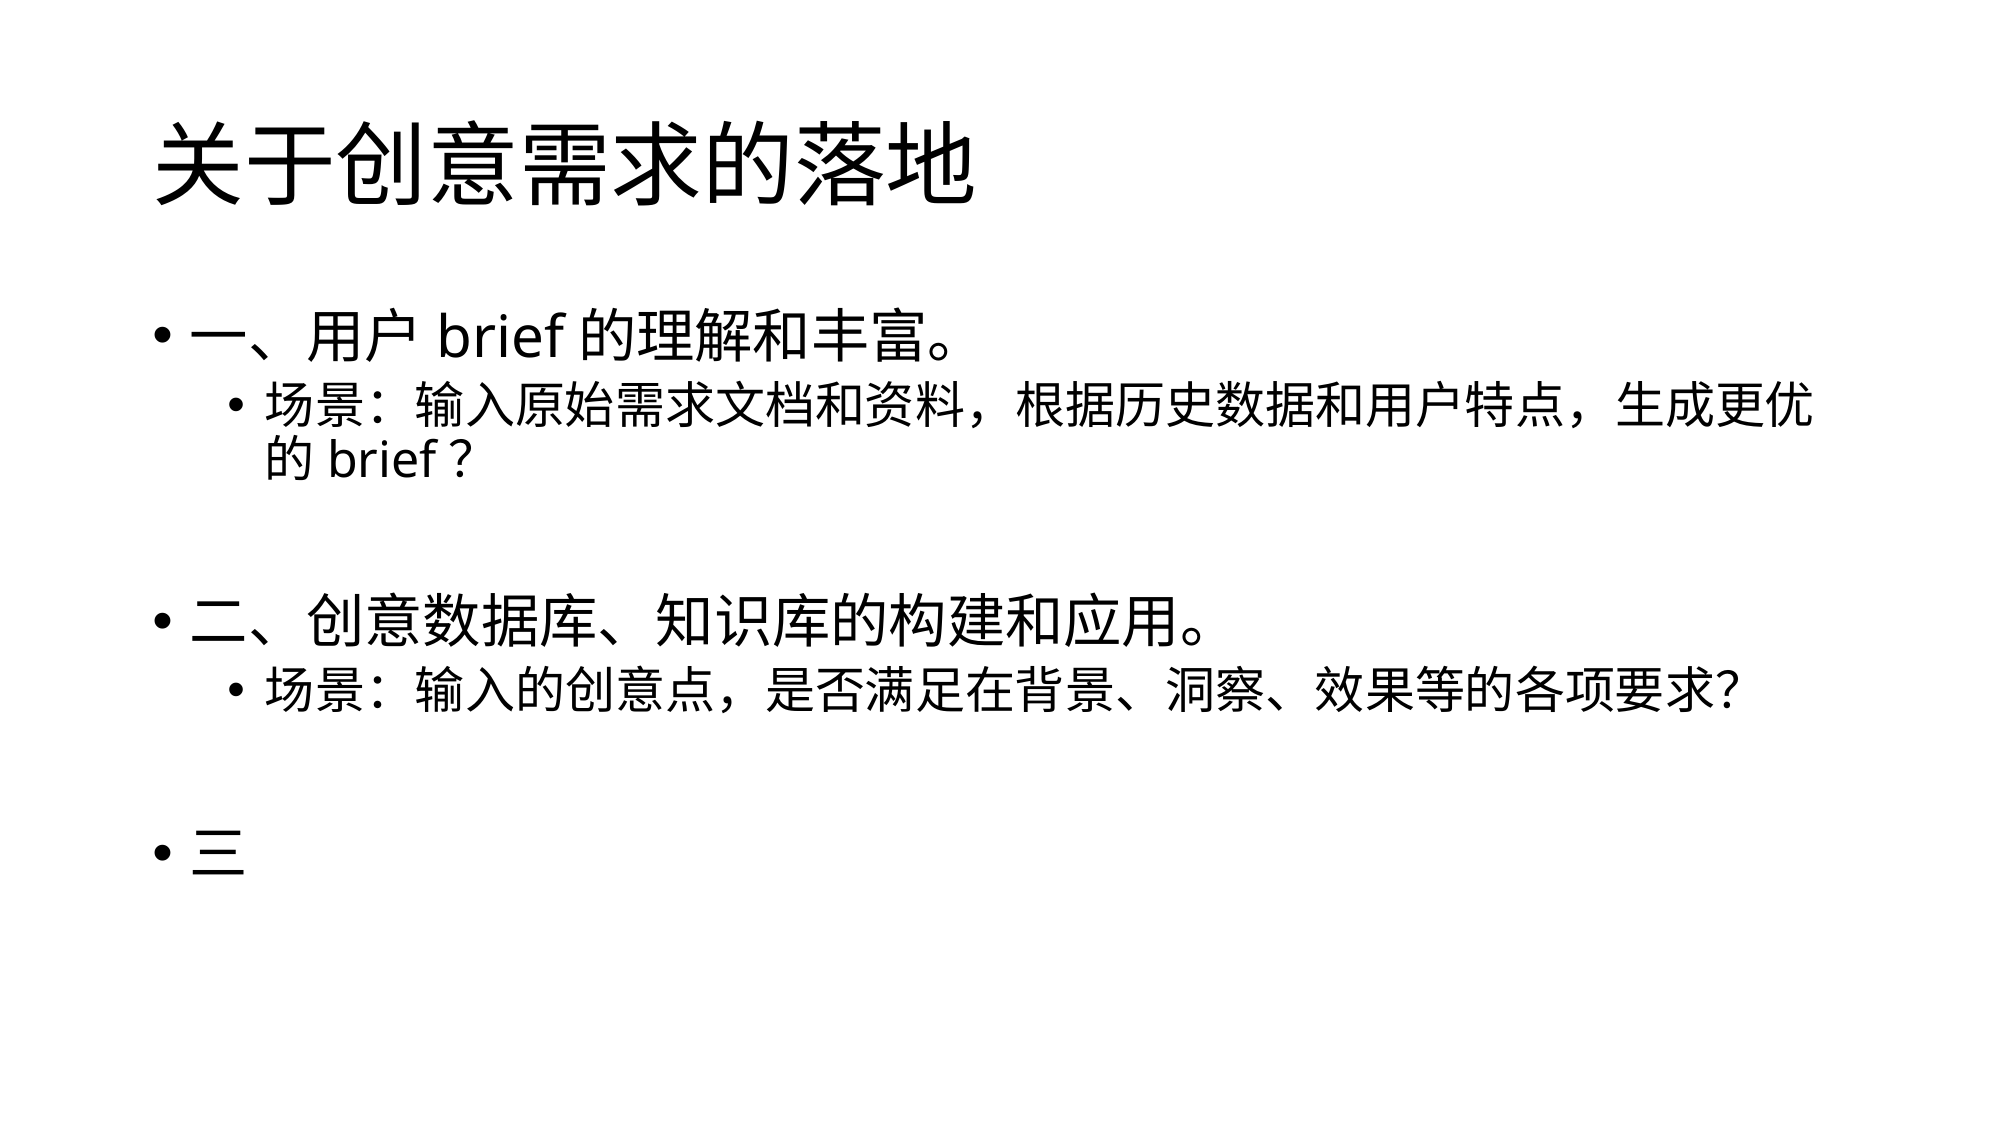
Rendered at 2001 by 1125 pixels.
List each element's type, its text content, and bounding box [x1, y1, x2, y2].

list 一、用户brief的理解和丰富。 场景：输入原始需求文档和资料，根据历史数据和用户特点，生成更优的brief？ 二、创意数据库、知识库的构建和应用。 场景：输入的创意点，是否满足在背景、洞察、效果等的各项要求？ 三 [137, 299, 1863, 1014]
title 关于创意需求的落地 [137, 59, 1863, 278]
